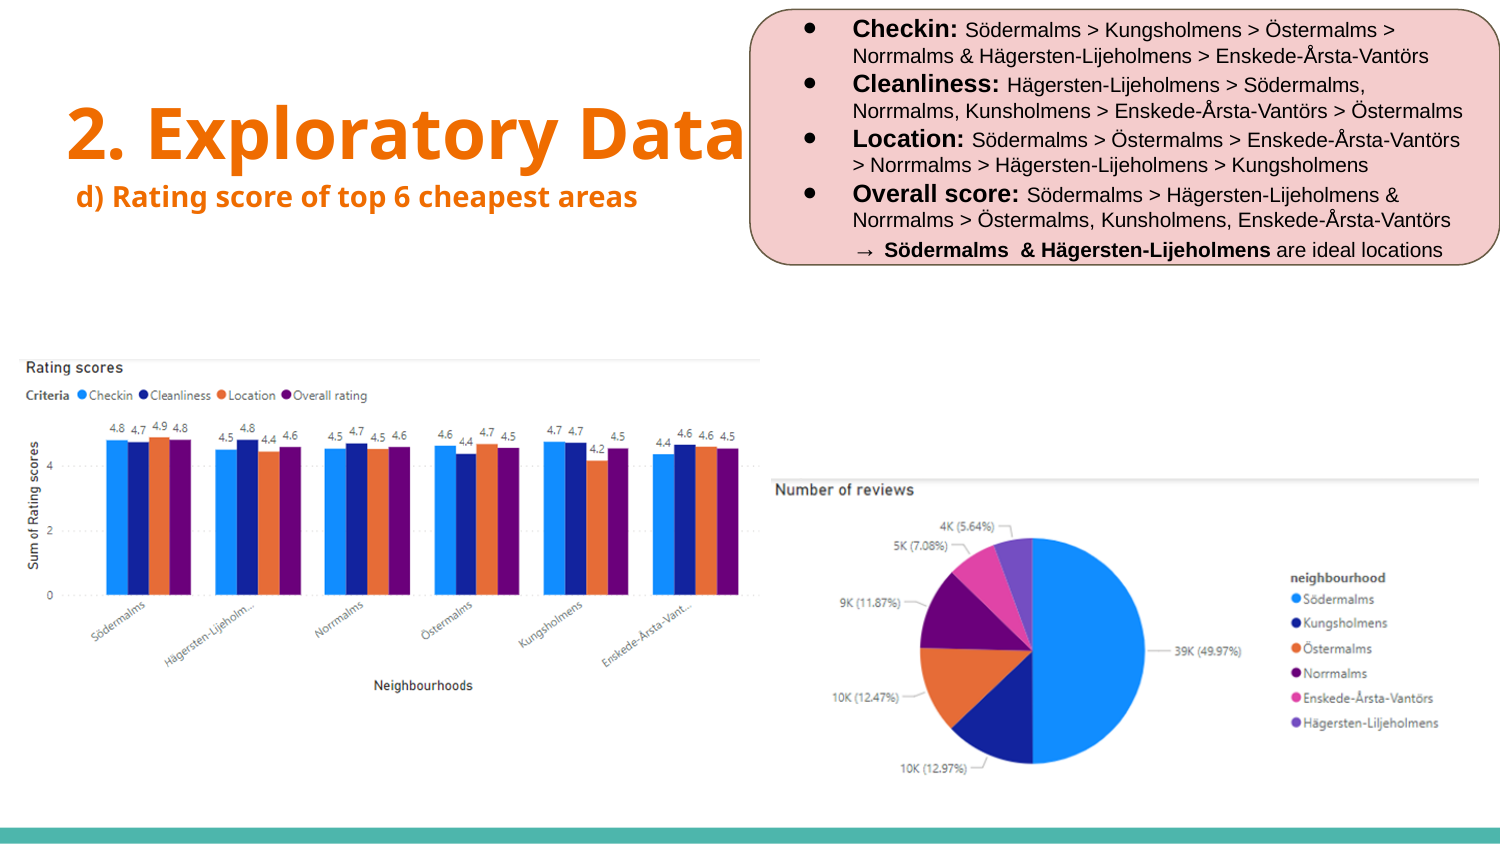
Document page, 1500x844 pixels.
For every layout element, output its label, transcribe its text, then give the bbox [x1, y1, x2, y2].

title 2. Exploratory Data Analysis [51, 72, 749, 189]
picture [19, 359, 761, 711]
list d) Rating score of top 6 cheapest areas [60, 165, 750, 240]
picture [771, 478, 1479, 803]
text_box Checkin: Södermalms > Kungsholmens > Östermalms > Norrmalms & Hägersten-Lijeholmens > Enskede-Årsta-Vantörs Cleanliness: Hägersten-Lijeholmens > Södermalms, Norrmalms, Kunsholmens > Enskede-Årsta-Vantörs > Östermalms Location: Södermalms > Östermalms > Enskede-Årsta-Vantörs > Norrmalms > Hägersten-Lijeholmens > Kungsholmens Overall score: Södermalms > Hägersten-Lijeholmens & Norrmalms > Östermalms, Kunsholmens, Enskede-Årsta-Vantörs → Södermalms & Hägersten-Lijeholmens are ideal locations [749, 9, 1500, 265]
